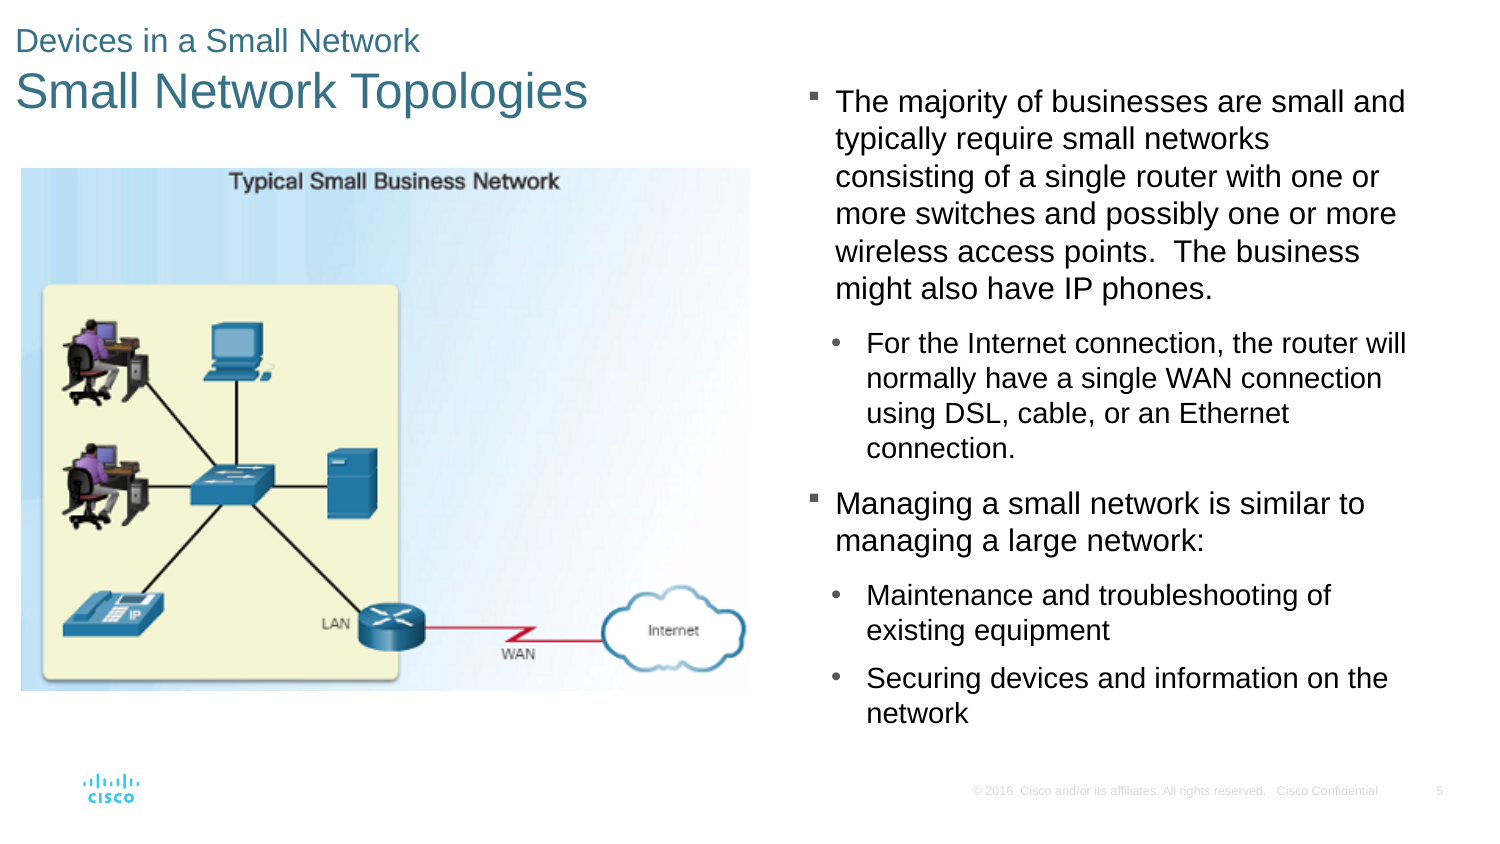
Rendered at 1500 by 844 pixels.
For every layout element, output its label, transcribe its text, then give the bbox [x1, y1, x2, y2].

title Devices in a Small Network Small Network Topologies [0, 6, 1500, 131]
picture [21, 168, 751, 691]
list The majority of businesses are small and typically require small networks consisting of a single router with one or more switches and possibly one or more wireless access points. The business might also have IP phones. For the Internet connection, the router will normally have a single WAN connection using DSL, cable, or an Ethernet connection. Managing a small network is similar to managing a large network: Maintenance and troubleshooting of existing equipment Securing devices and information on the network [792, 131, 1449, 794]
